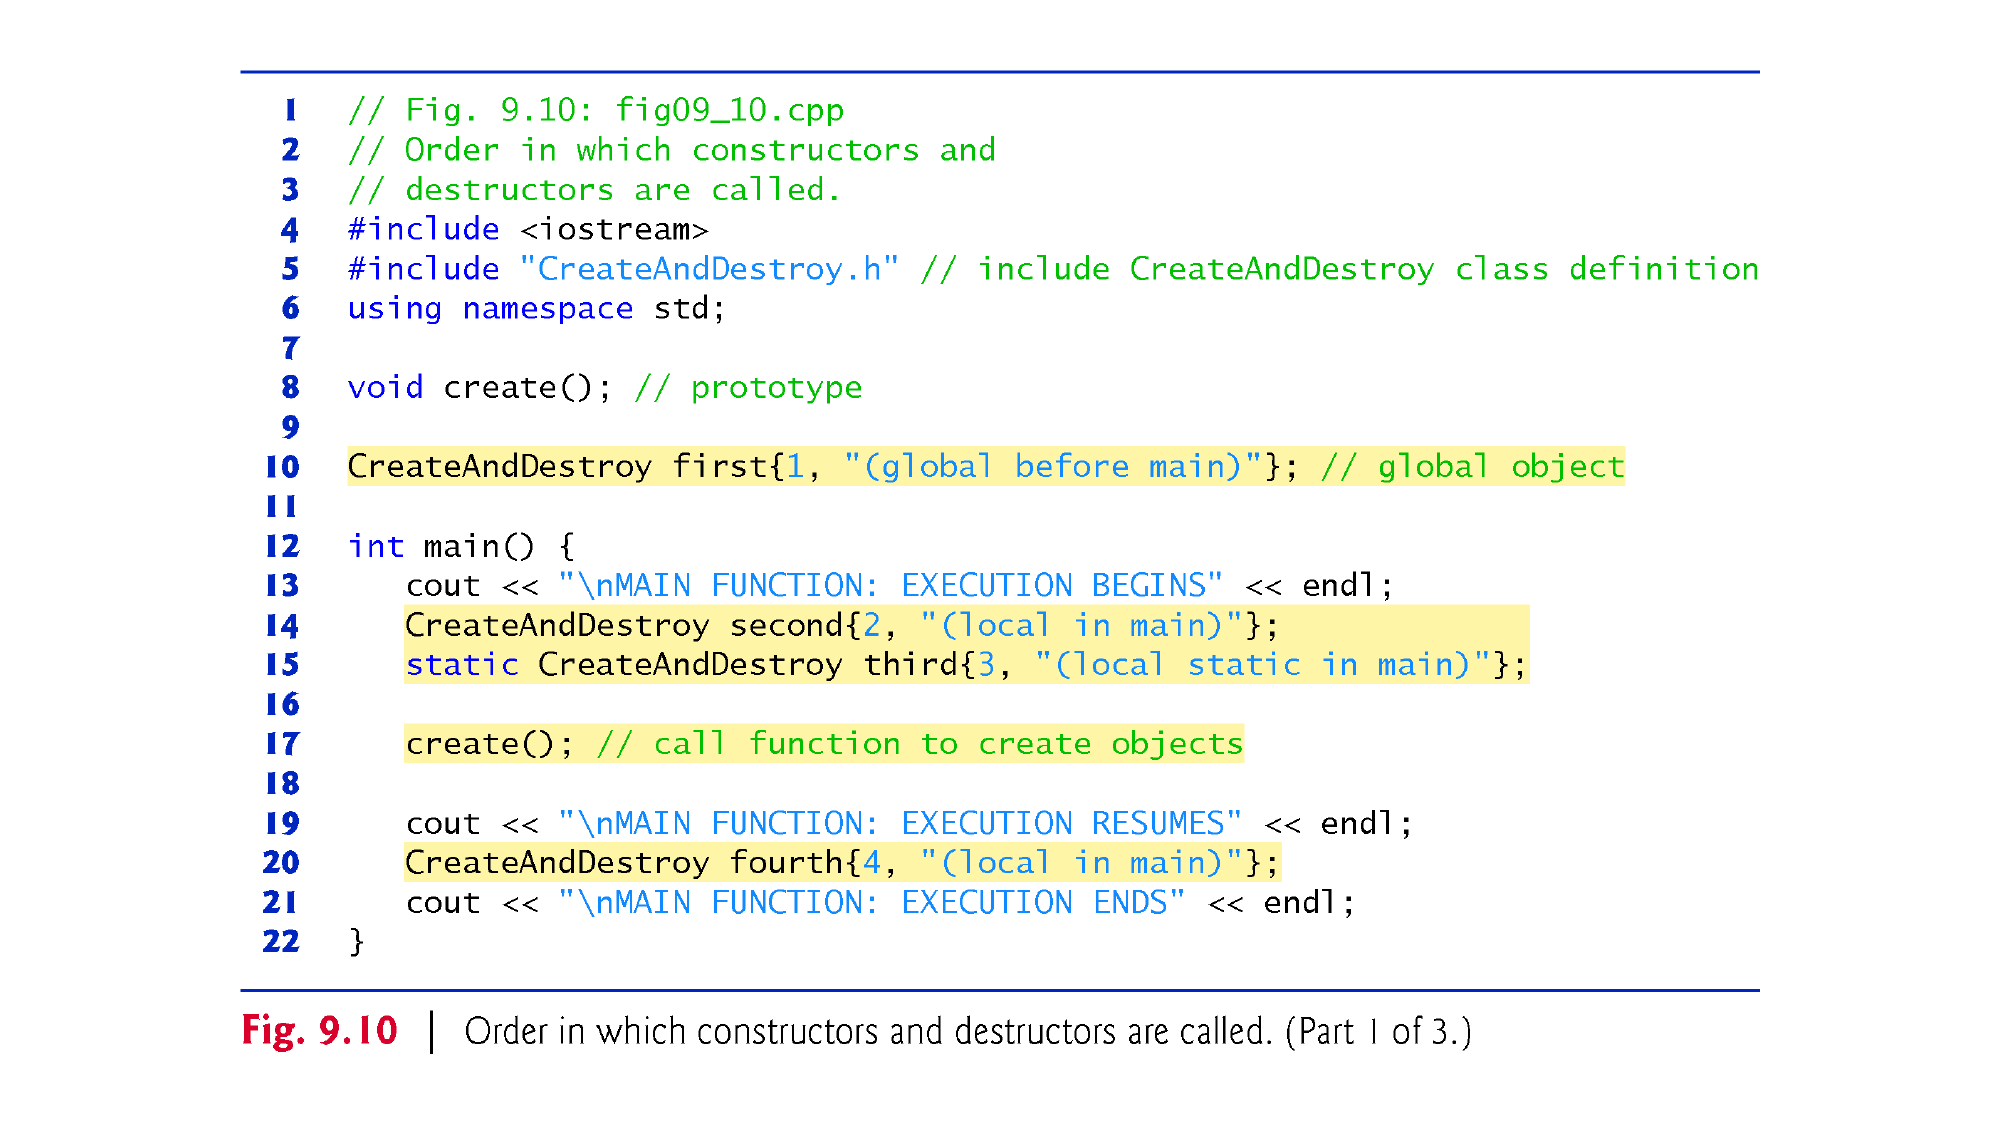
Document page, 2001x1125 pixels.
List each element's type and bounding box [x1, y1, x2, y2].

picture [168, 0, 1831, 1125]
